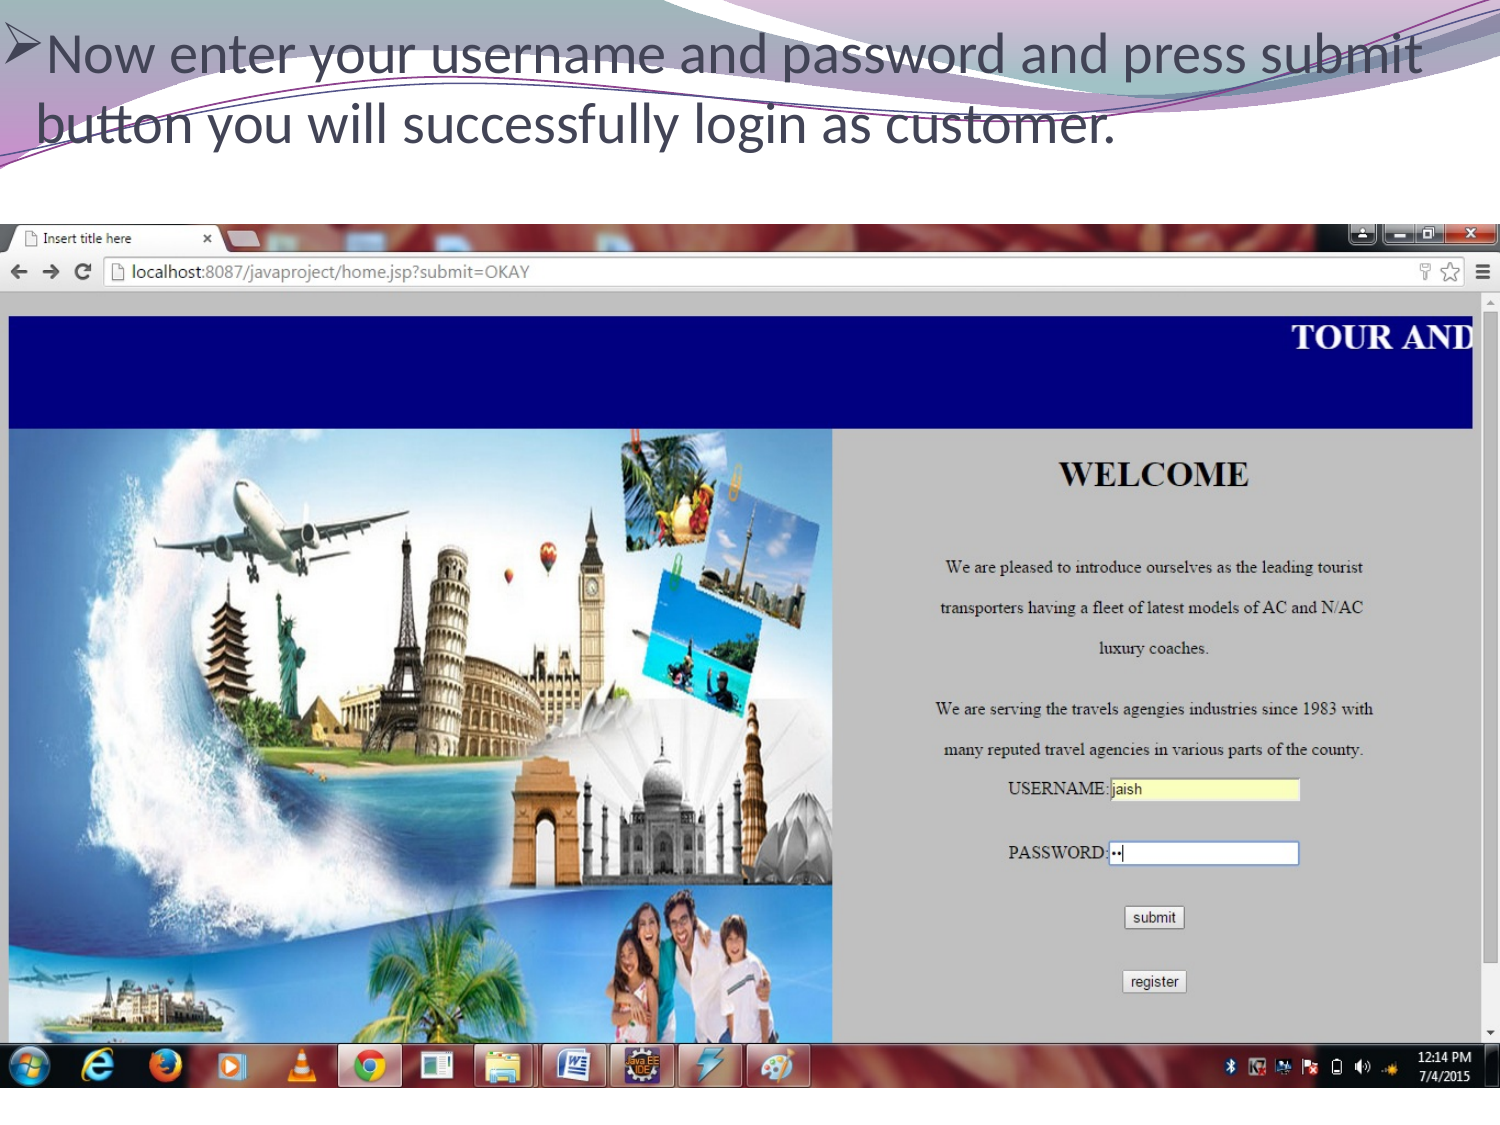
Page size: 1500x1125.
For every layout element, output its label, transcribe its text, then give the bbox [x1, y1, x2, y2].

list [0, 224, 1500, 1088]
title Now enter your username and password and press submit button you will successfully login as customer. [0, 0, 1425, 224]
